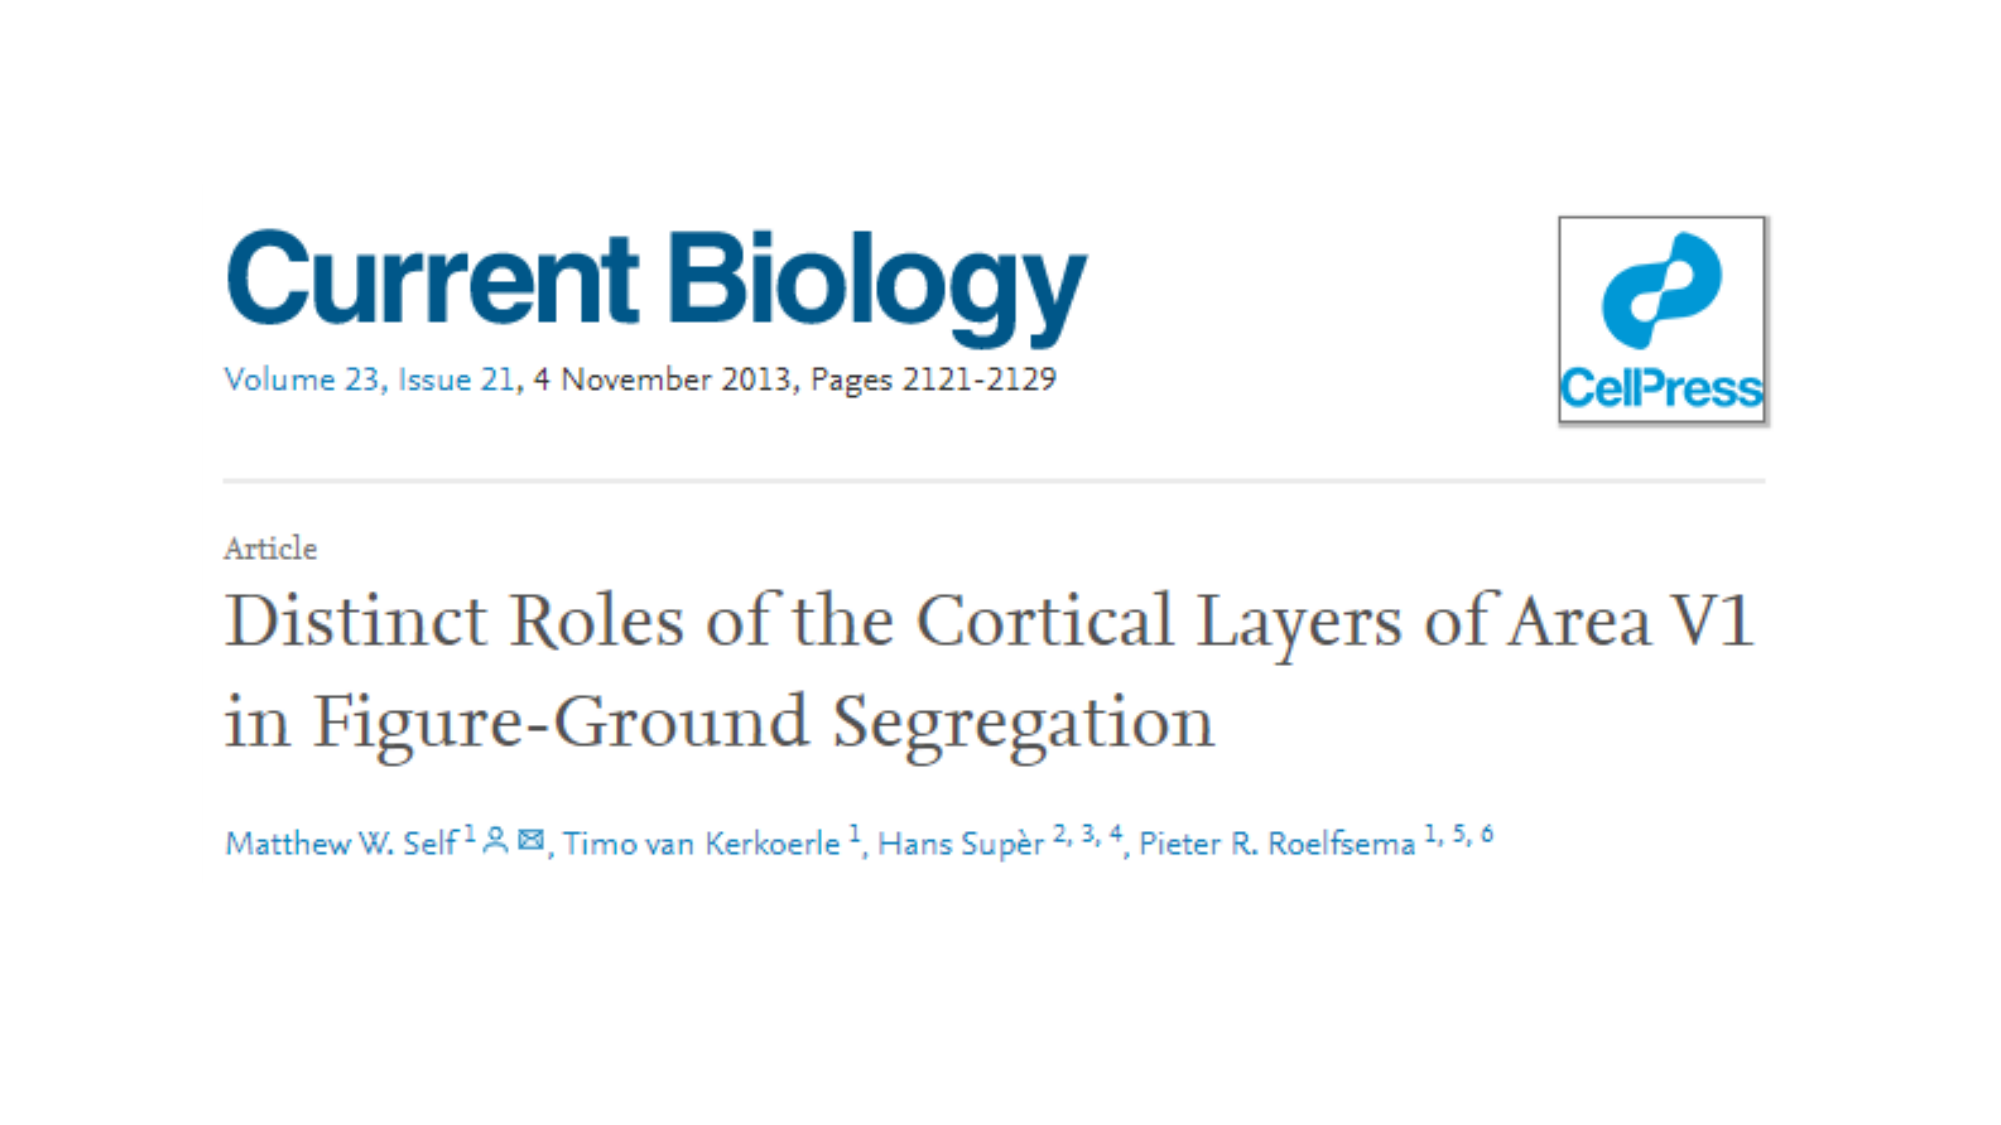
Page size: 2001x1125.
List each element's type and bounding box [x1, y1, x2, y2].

picture [201, 184, 1799, 883]
